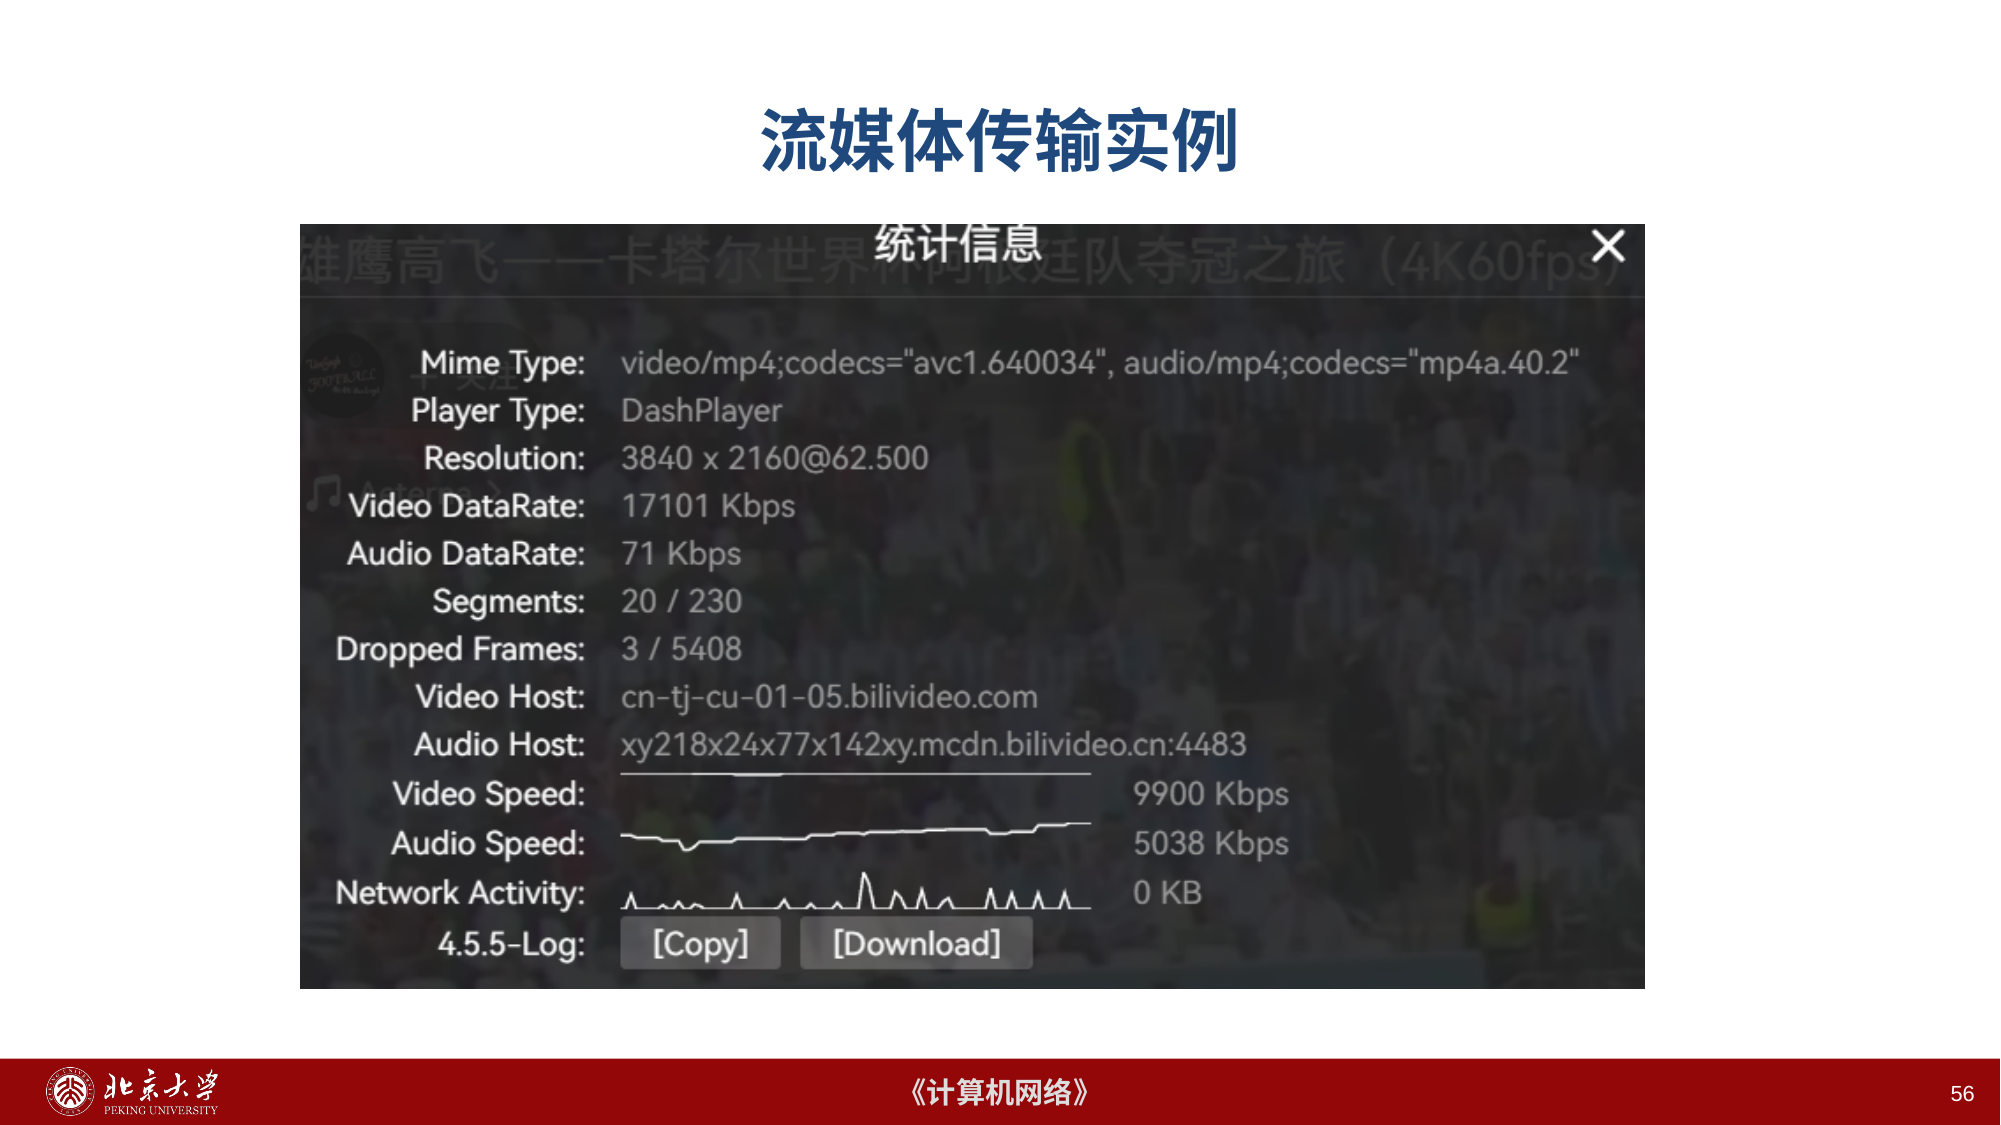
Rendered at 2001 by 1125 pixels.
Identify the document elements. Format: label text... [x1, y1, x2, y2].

picture [299, 224, 1646, 989]
title 流媒体传输实例 [99, 45, 1900, 233]
picture [46, 1067, 218, 1116]
slide_number 56 [1522, 1072, 1990, 1125]
